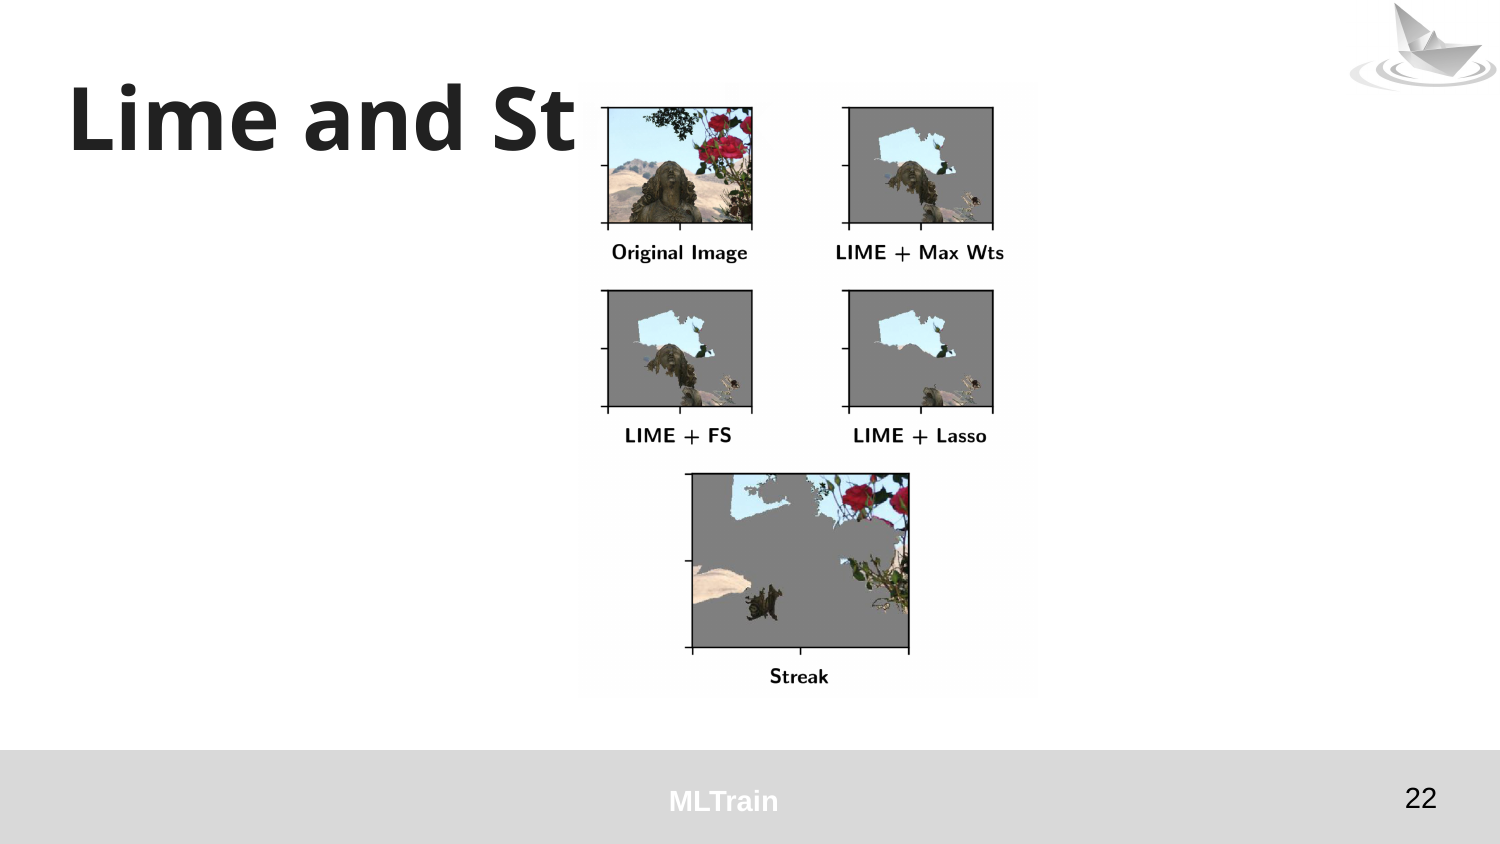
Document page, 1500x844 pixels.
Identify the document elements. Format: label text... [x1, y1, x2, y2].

slide_number ‹#› [1389, 764, 1480, 830]
title Lime and Streak [51, 48, 1449, 180]
picture [577, 82, 1039, 698]
picture [1346, 0, 1500, 95]
